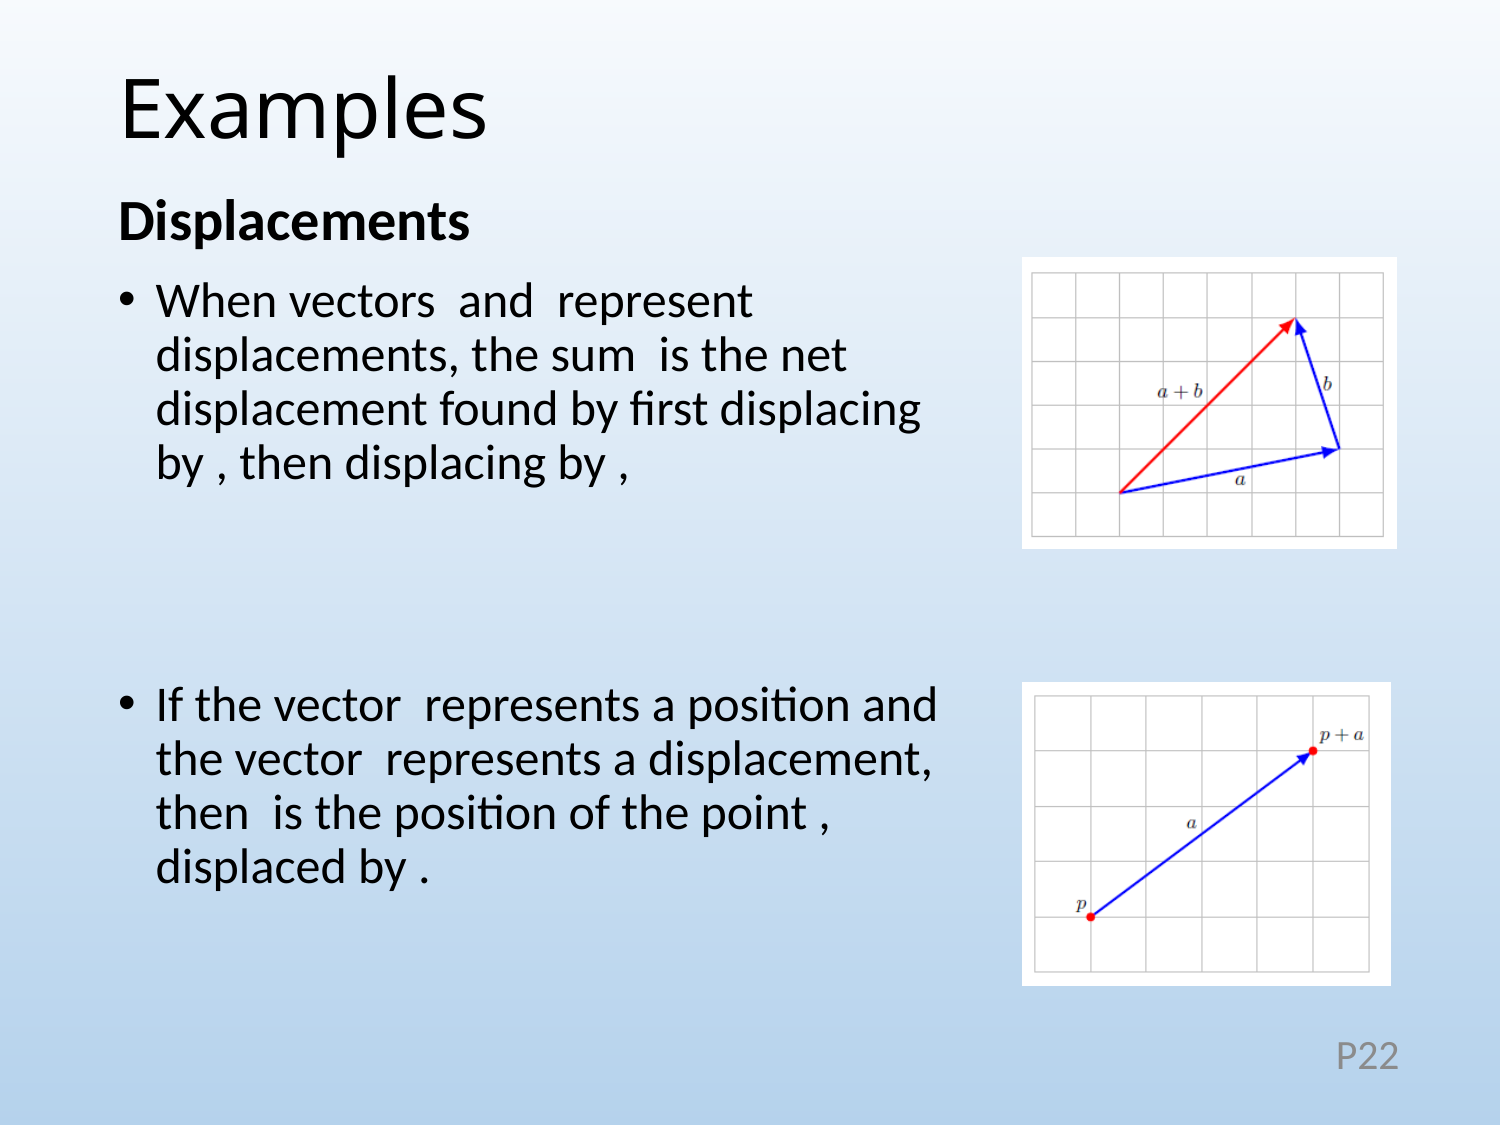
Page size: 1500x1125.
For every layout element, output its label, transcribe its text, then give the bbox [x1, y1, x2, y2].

footer P22 [1302, 1022, 1434, 1083]
picture [1022, 257, 1397, 549]
title Examples [103, 59, 1397, 164]
picture [1022, 682, 1391, 986]
